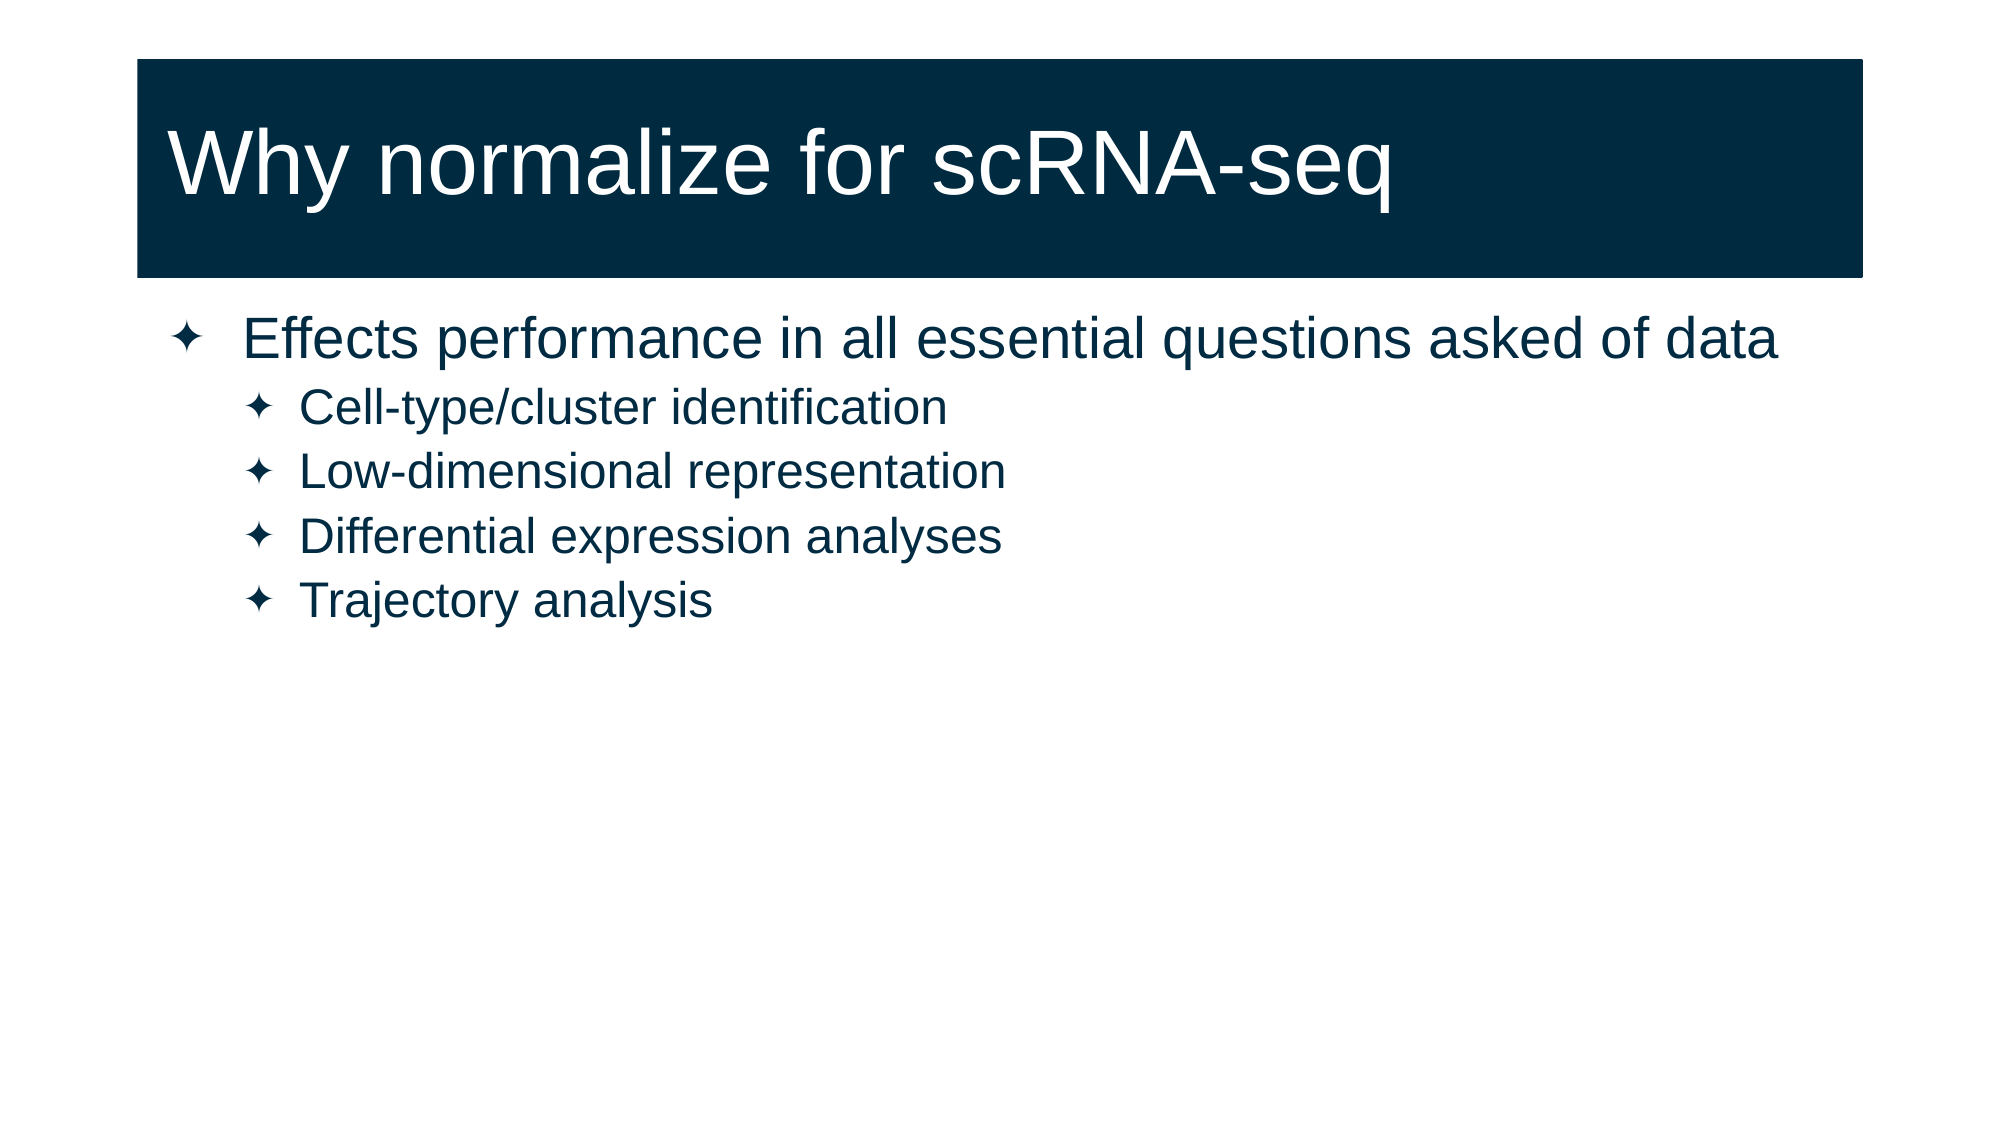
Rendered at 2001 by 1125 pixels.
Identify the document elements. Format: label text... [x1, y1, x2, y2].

title Why normalize for scRNA-seq [137, 59, 1863, 278]
list Effects performance in all essential questions asked of data Cell-type/cluster identification Low-dimensional representation Differential expression analyses Trajectory analysis [137, 307, 1863, 632]
